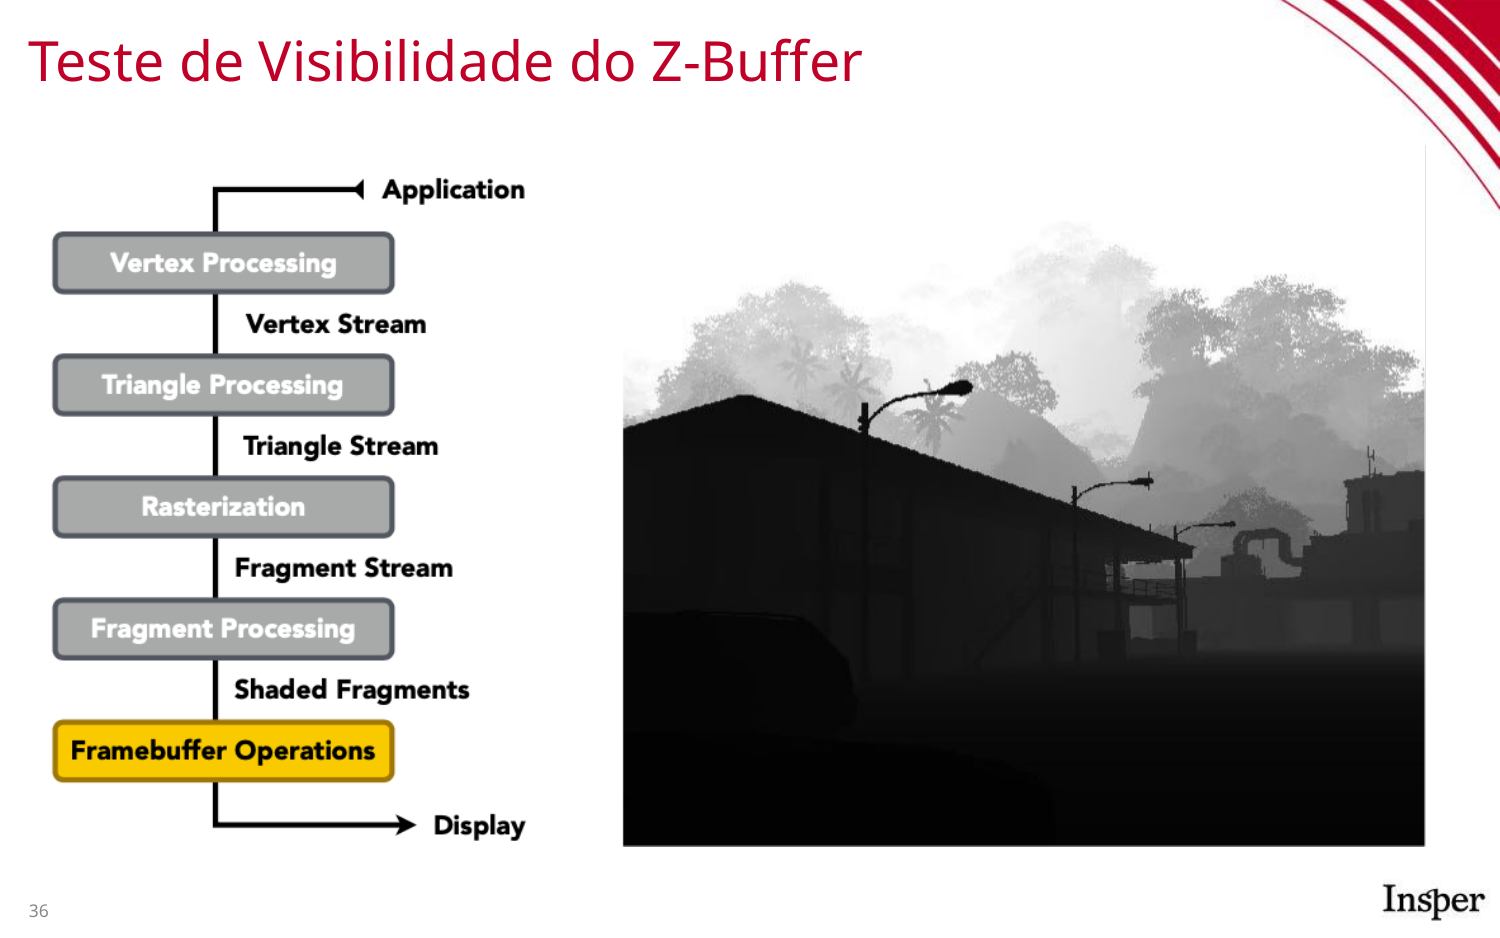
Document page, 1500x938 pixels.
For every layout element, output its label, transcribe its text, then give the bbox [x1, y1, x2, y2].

title Teste de Visibilidade do Z-Buffer [13, 18, 1397, 104]
slide_number ‹#› [0, 887, 78, 938]
picture [33, 0, 1500, 938]
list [621, 144, 1427, 847]
